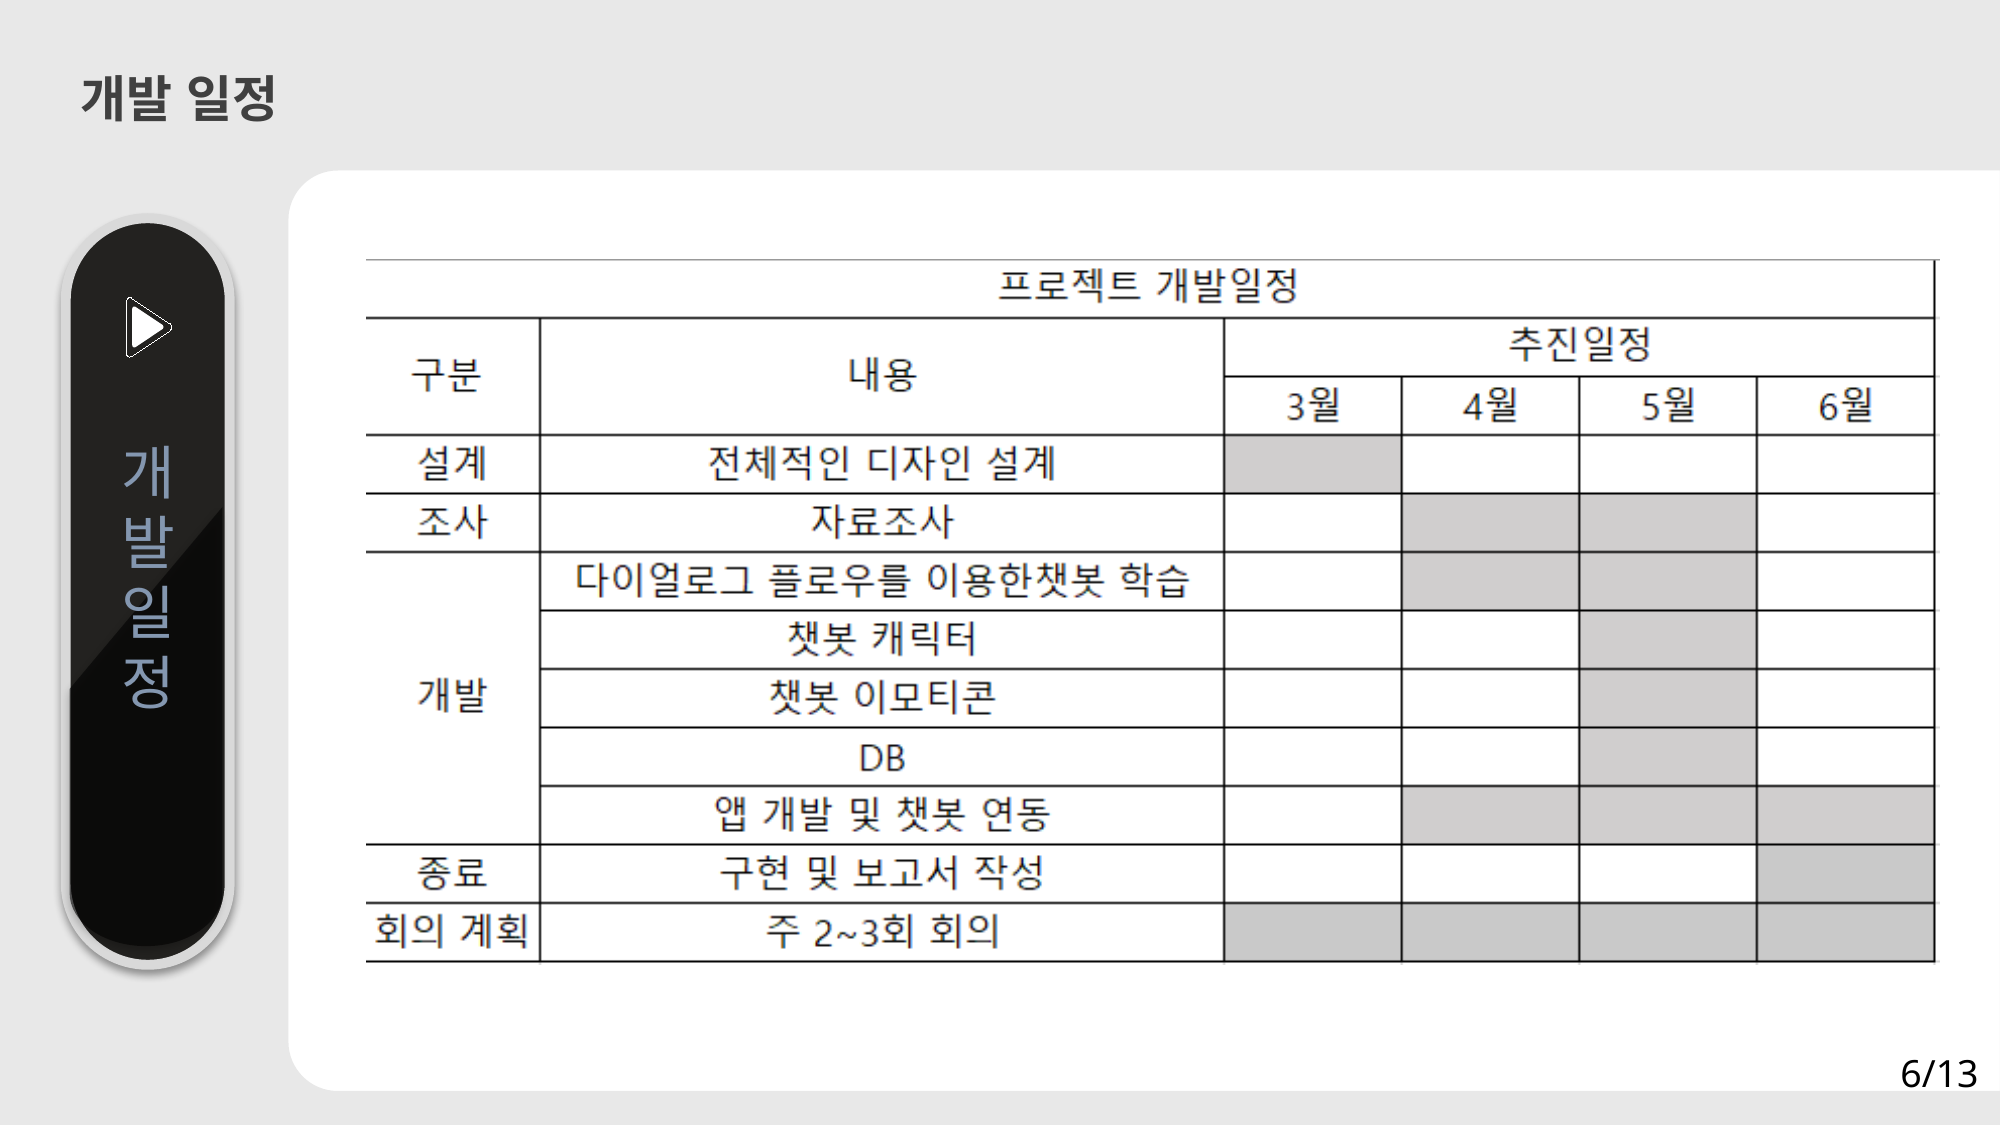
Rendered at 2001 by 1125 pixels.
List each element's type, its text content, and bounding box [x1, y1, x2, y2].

text_box 개발일정 [79, 428, 216, 724]
text_box [68, 504, 224, 948]
text_box 개발 일정 [65, 30, 1153, 136]
text_box [0, 0, 2000, 1125]
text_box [126, 297, 172, 358]
text_box 6/13 [1885, 1043, 2000, 1103]
text_box [64, 217, 231, 894]
picture [366, 259, 1940, 965]
text_box [84, 928, 218, 966]
